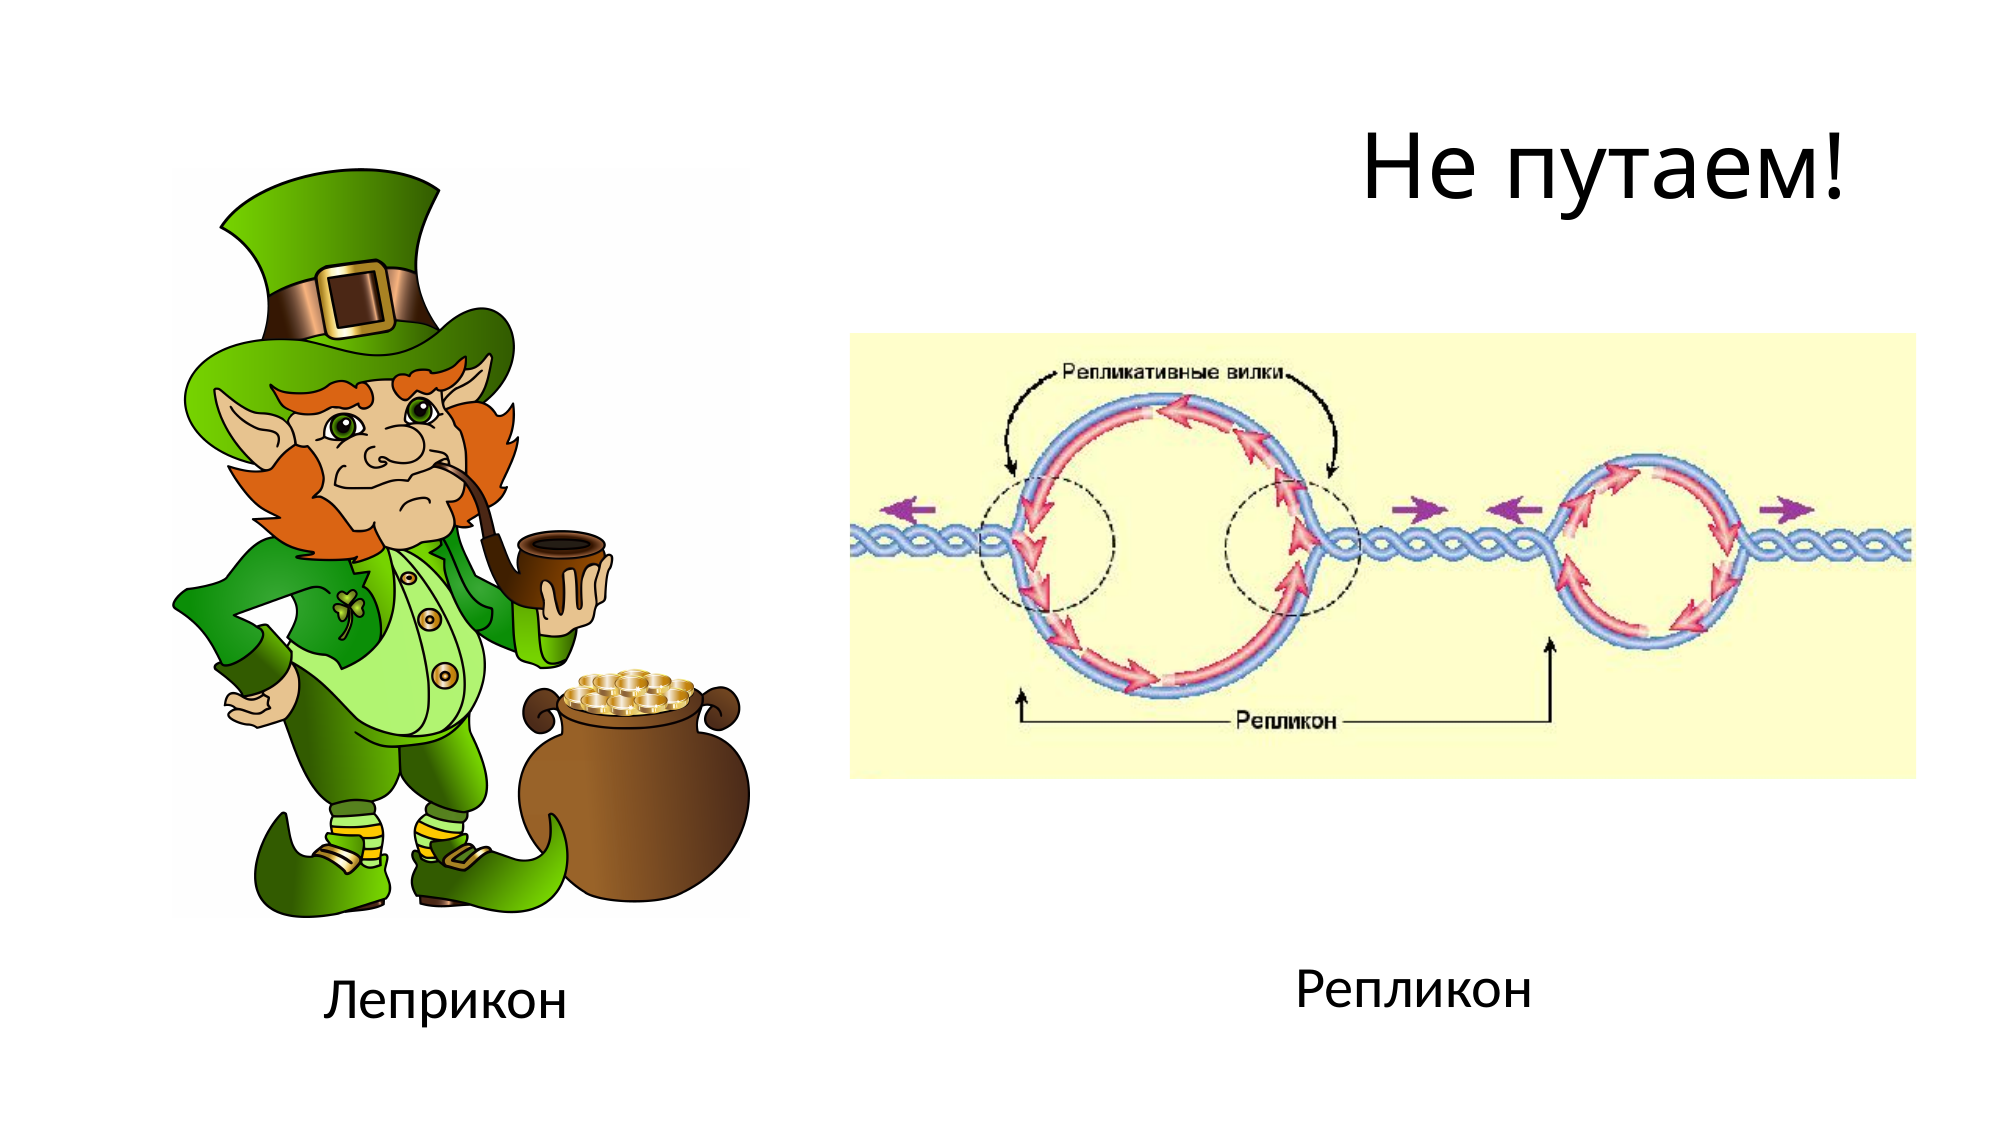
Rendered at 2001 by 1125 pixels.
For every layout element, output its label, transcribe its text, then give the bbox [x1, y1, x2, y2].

picture [172, 168, 750, 918]
picture [849, 333, 1917, 779]
title Не путаем! [137, 59, 1863, 278]
text_box Репликон [1280, 949, 1575, 1081]
list Леприкон [308, 960, 639, 1092]
